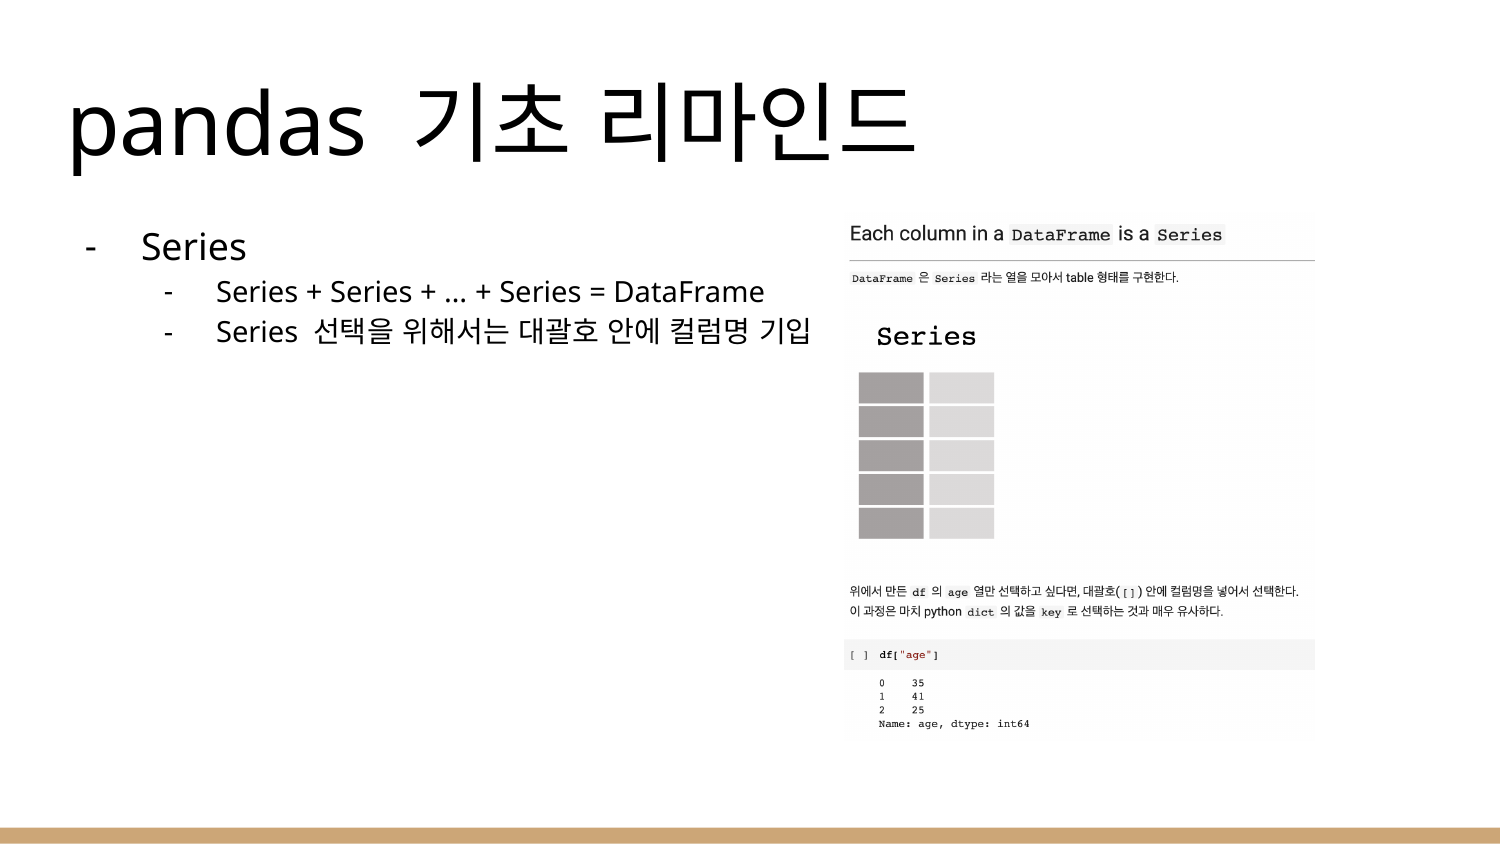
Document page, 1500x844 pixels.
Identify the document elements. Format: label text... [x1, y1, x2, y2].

title pandas 기초 리마인드 [51, 51, 1449, 189]
list Series Series + Series + … + Series = DataFrame Series 선택을 위해서는 대괄호 안에 컬럼명 기입 [51, 200, 1449, 752]
picture [844, 211, 1315, 741]
